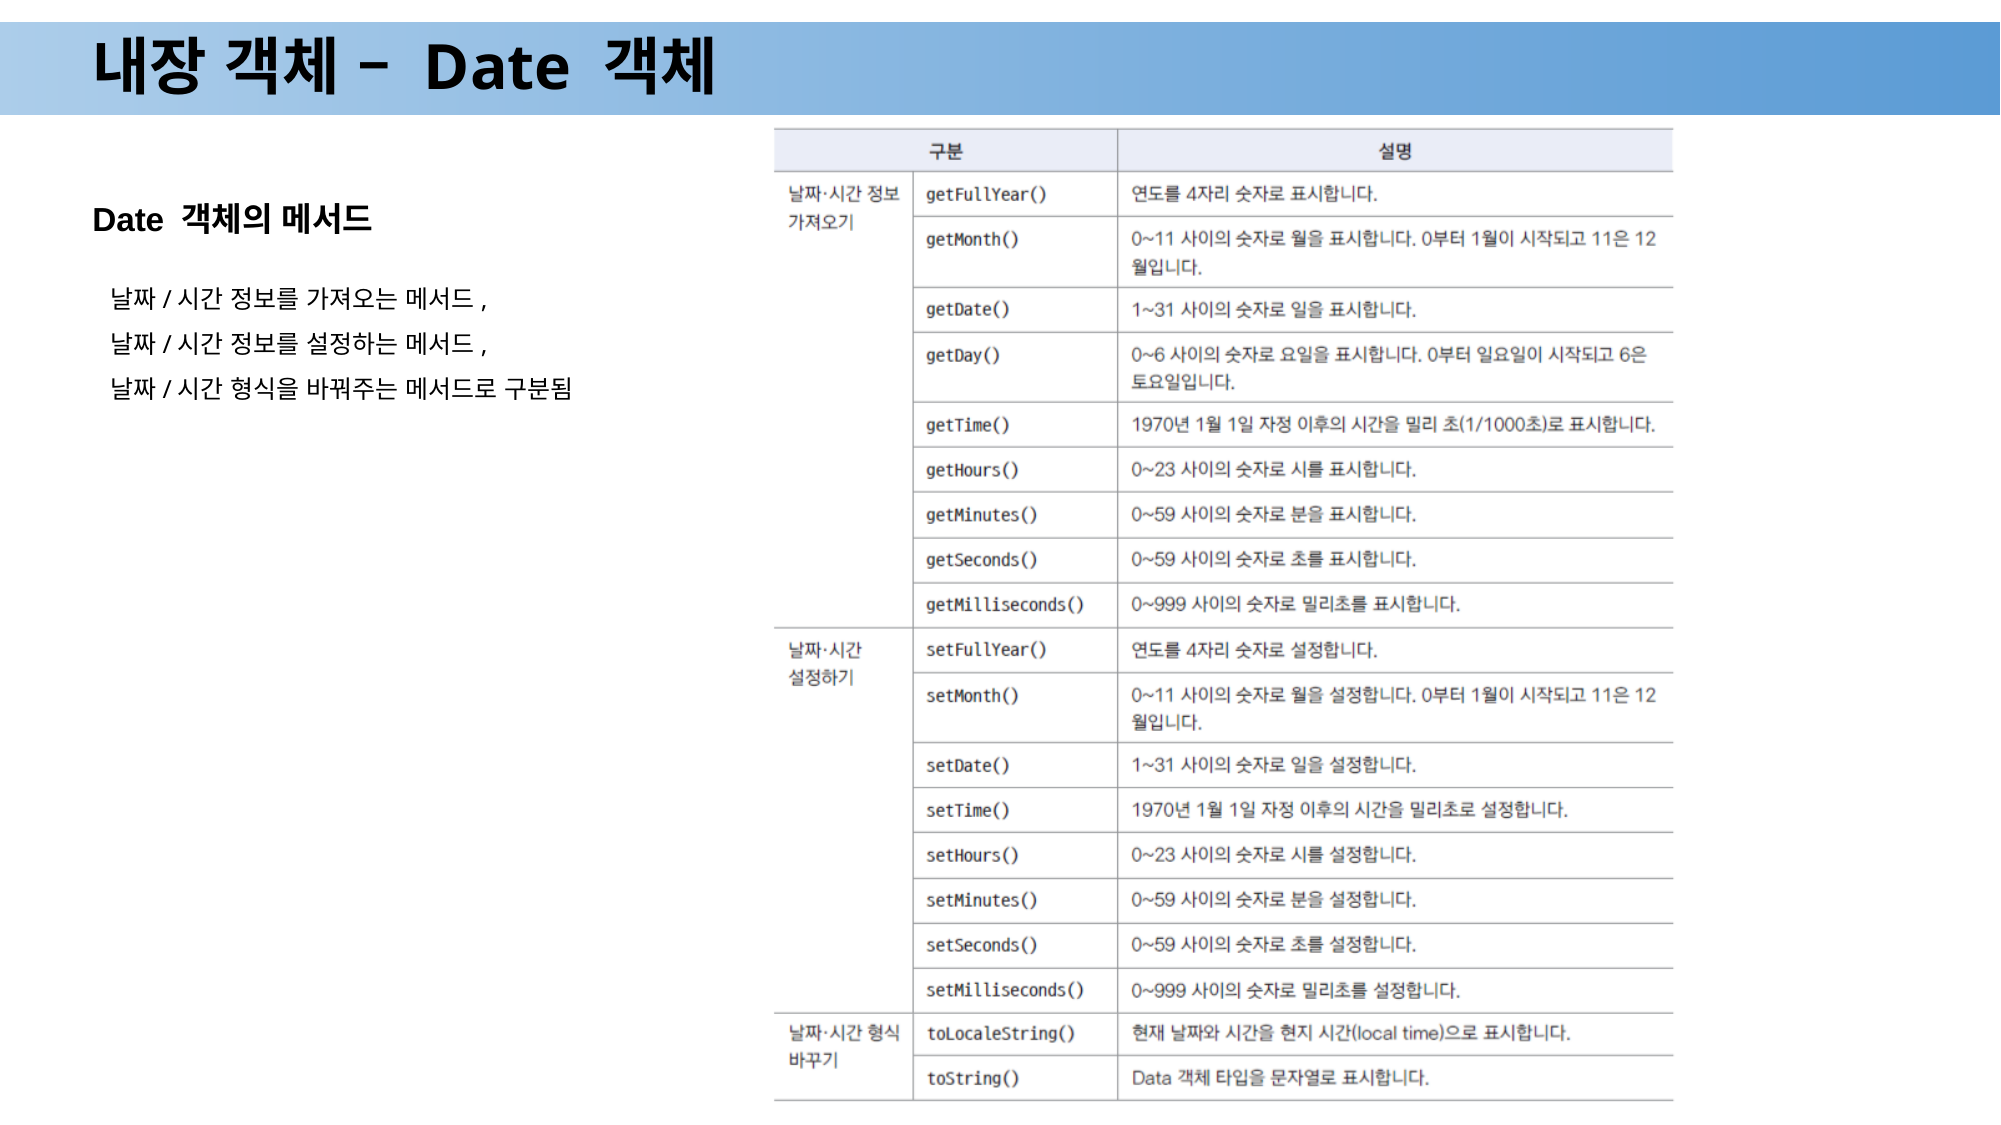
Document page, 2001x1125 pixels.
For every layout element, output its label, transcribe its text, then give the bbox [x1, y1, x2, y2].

text_box Date 객체의 메서드 [77, 170, 753, 246]
title 내장 객체 – Date 객체 [77, 22, 1569, 116]
text_box 날짜/시간 정보를 가져오는 메서드, 날짜/시간 정보를 설정하는 메서드, 날짜/시간 형식을 바꿔주는 메서드로 구분됨 [95, 261, 753, 411]
picture [753, 115, 1722, 1105]
